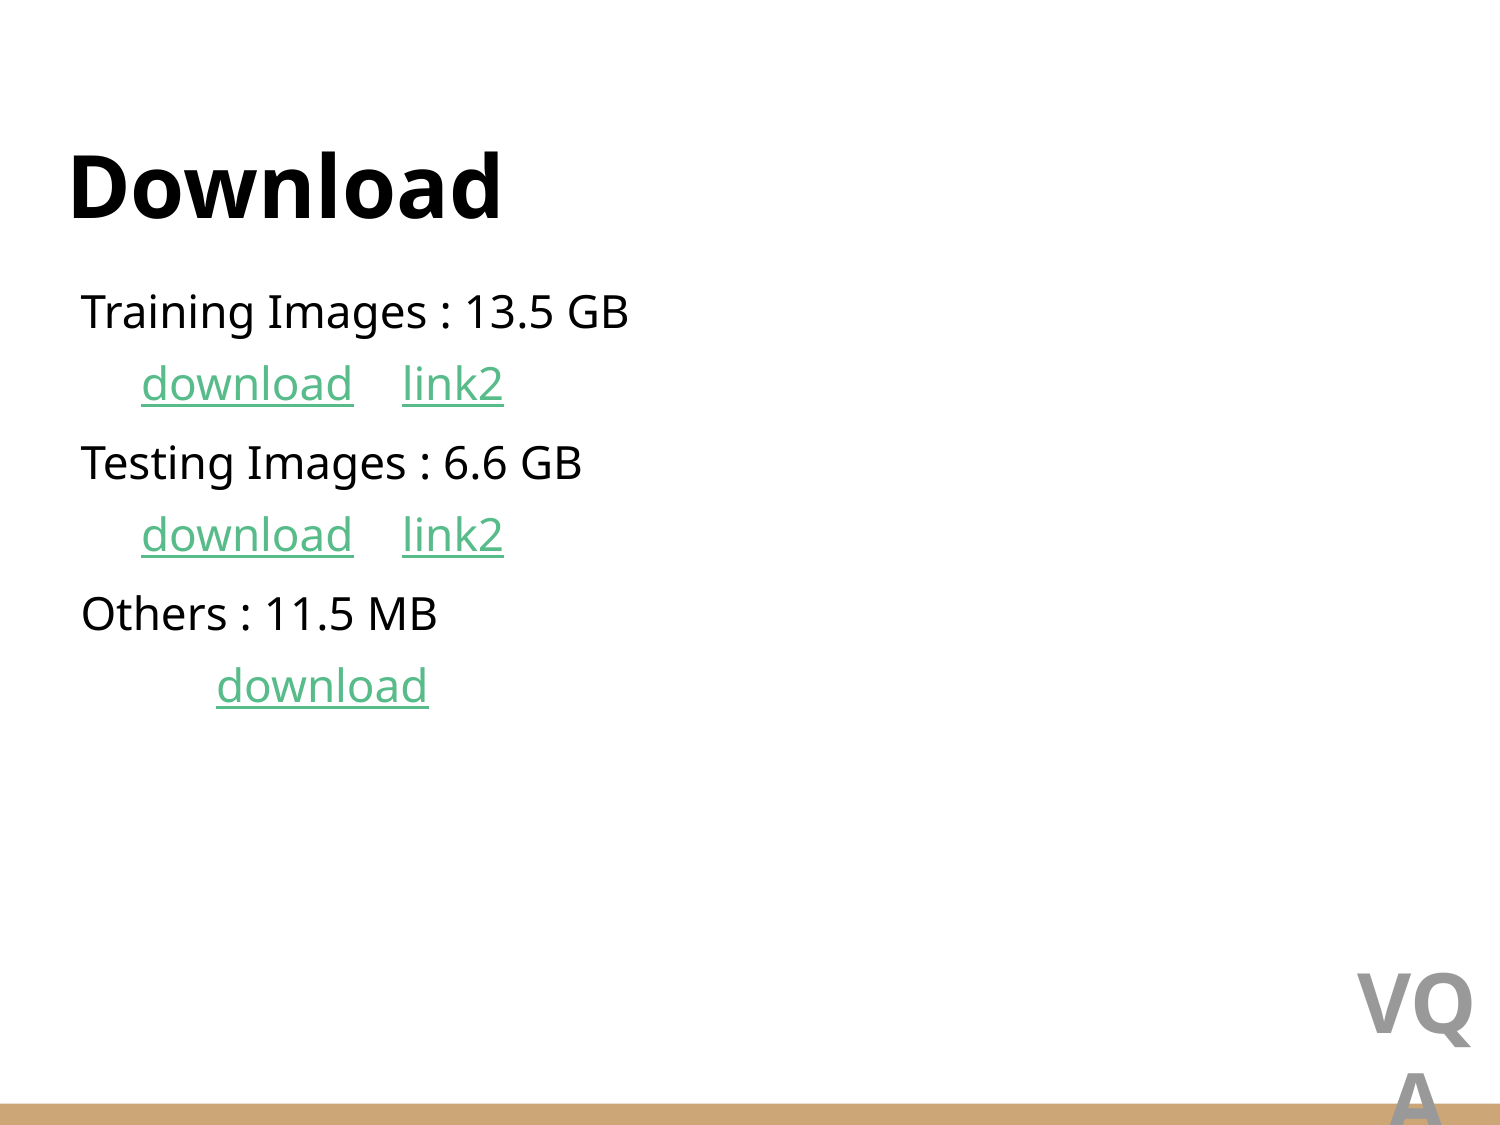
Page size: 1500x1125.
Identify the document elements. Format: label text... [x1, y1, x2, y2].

title Download [51, 69, 1449, 251]
list Training Images : 13.5 GB download link2 Testing Images : 6.6 GB download link2 Others : 11.5 MB download [51, 267, 1449, 1002]
text_box VQA [1331, 981, 1500, 1119]
